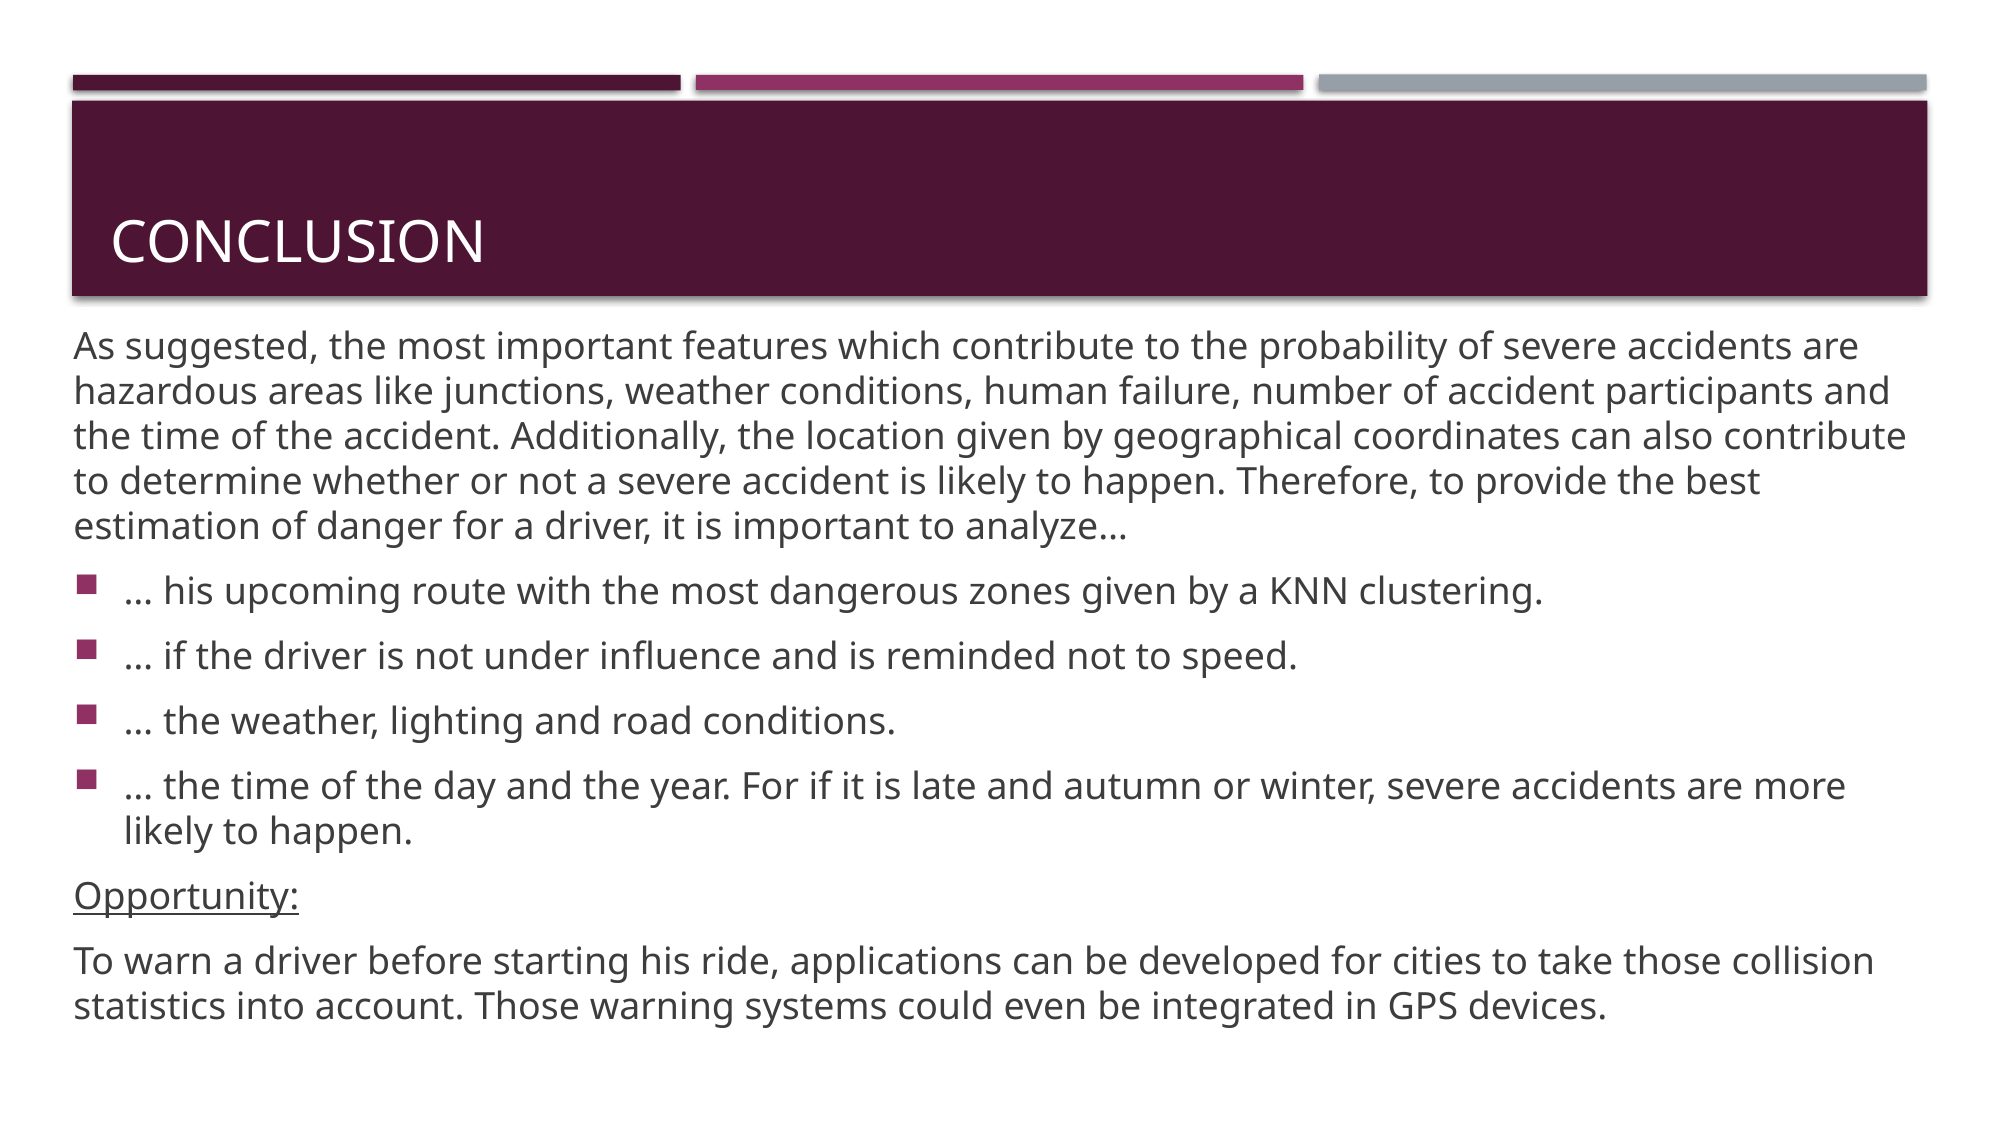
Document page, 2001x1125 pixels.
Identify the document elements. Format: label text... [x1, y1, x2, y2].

list As suggested, the most important features which contribute to the probability of severe accidents are hazardous areas like junctions, weather conditions, human failure, number of accident participants and the time of the accident. Additionally, the location given by geographical coordinates can also contribute to determine whether or not a severe accident is likely to happen. Therefore, to provide the best estimation of danger for a driver, it is important to analyze… … his upcoming route with the most dangerous zones given by a KNN clustering. … if the driver is not under influence and is reminded not to speed. … the weather, lighting and road conditions. … the time of the day and the year. For if it is late and autumn or winter, severe accidents are more likely to happen. Opportunity: To warn a driver before starting his ride, applications can be developed for cities to take those collision statistics into account. Those warning systems could even be integrated in GPS devices. [58, 314, 1953, 1090]
title CONclusion [95, 115, 1905, 282]
